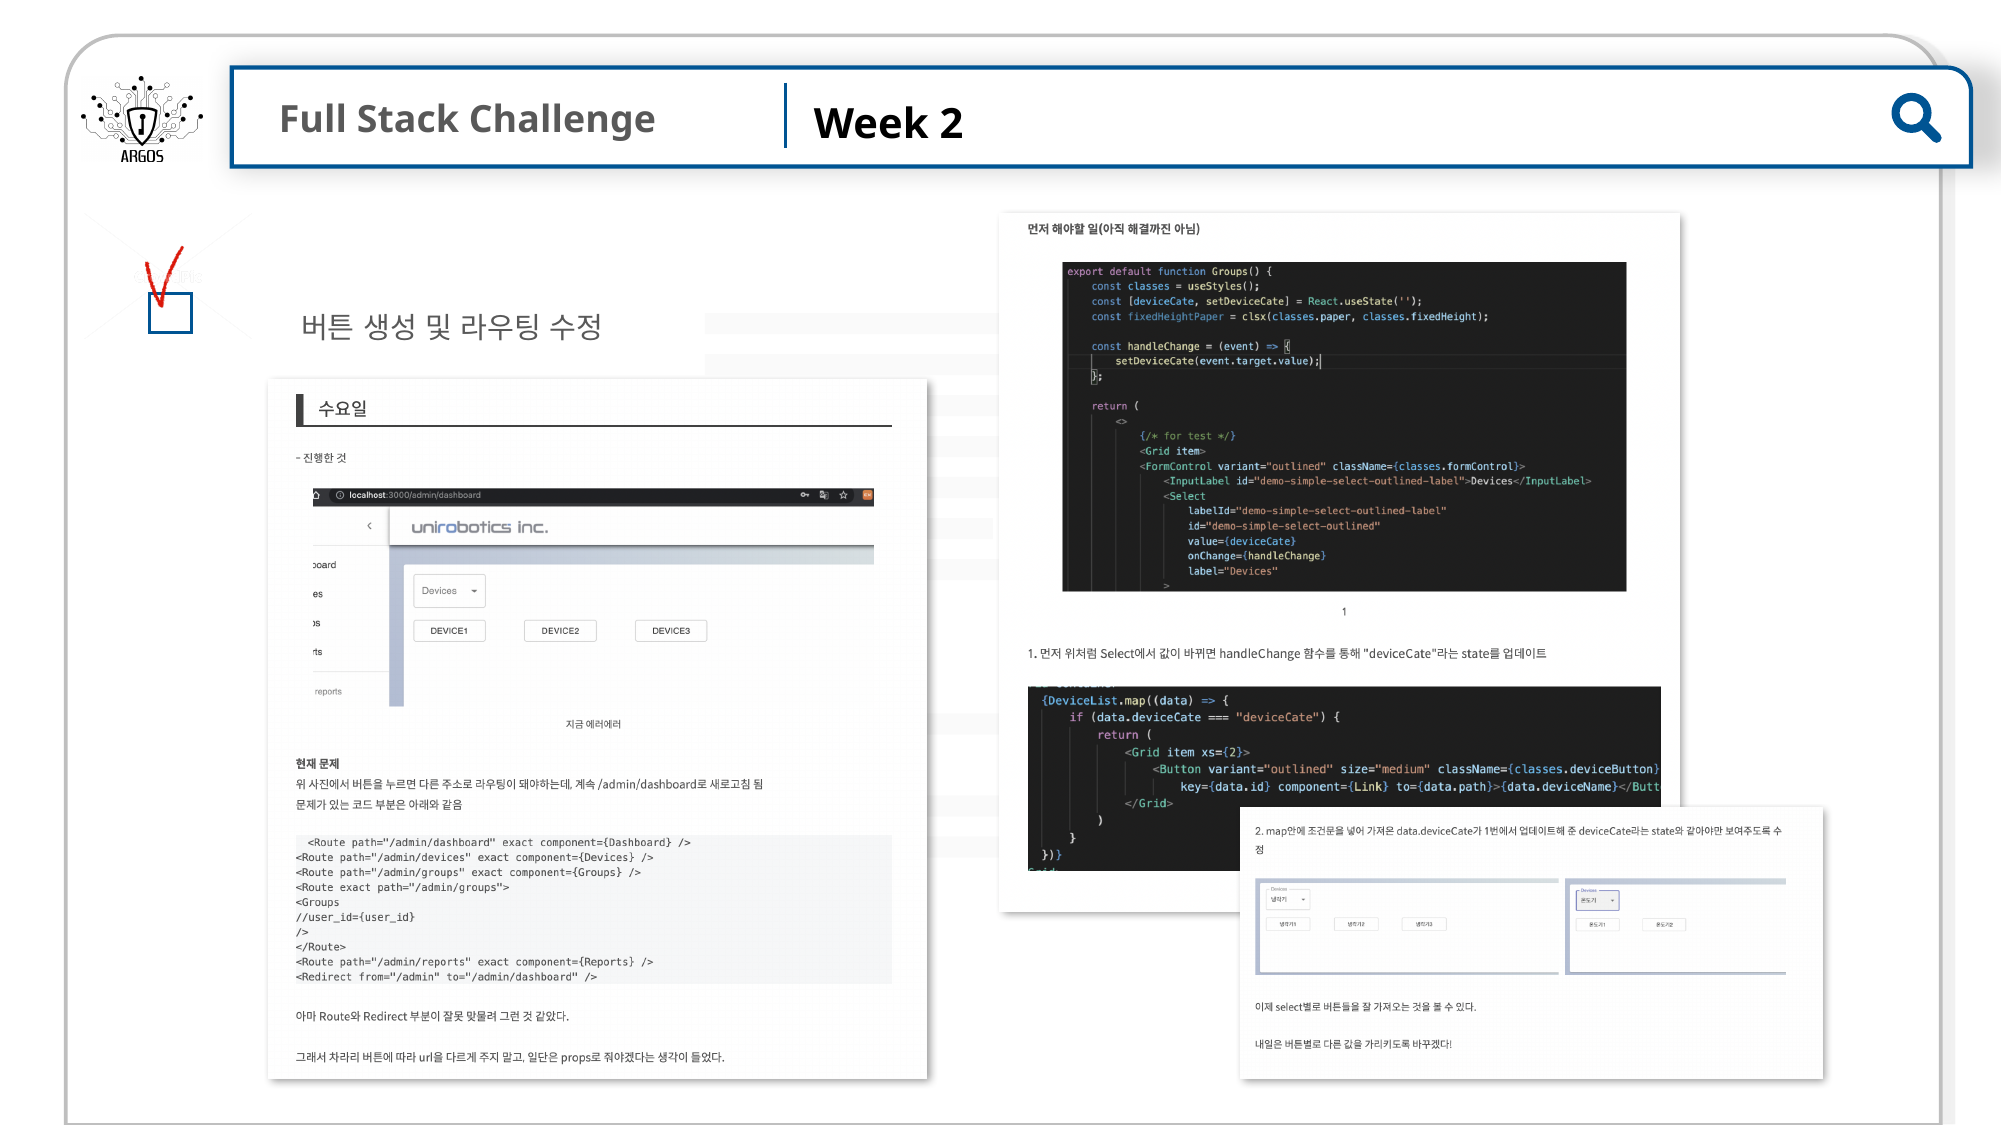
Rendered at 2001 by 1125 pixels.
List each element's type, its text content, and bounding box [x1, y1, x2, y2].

picture [84, 213, 252, 339]
picture [268, 379, 927, 1079]
picture [999, 213, 1823, 1079]
text_box 버튼 생성 및 라우팅 수정 [286, 284, 998, 352]
picture [81, 76, 203, 162]
title Week 2 [799, 83, 1589, 167]
